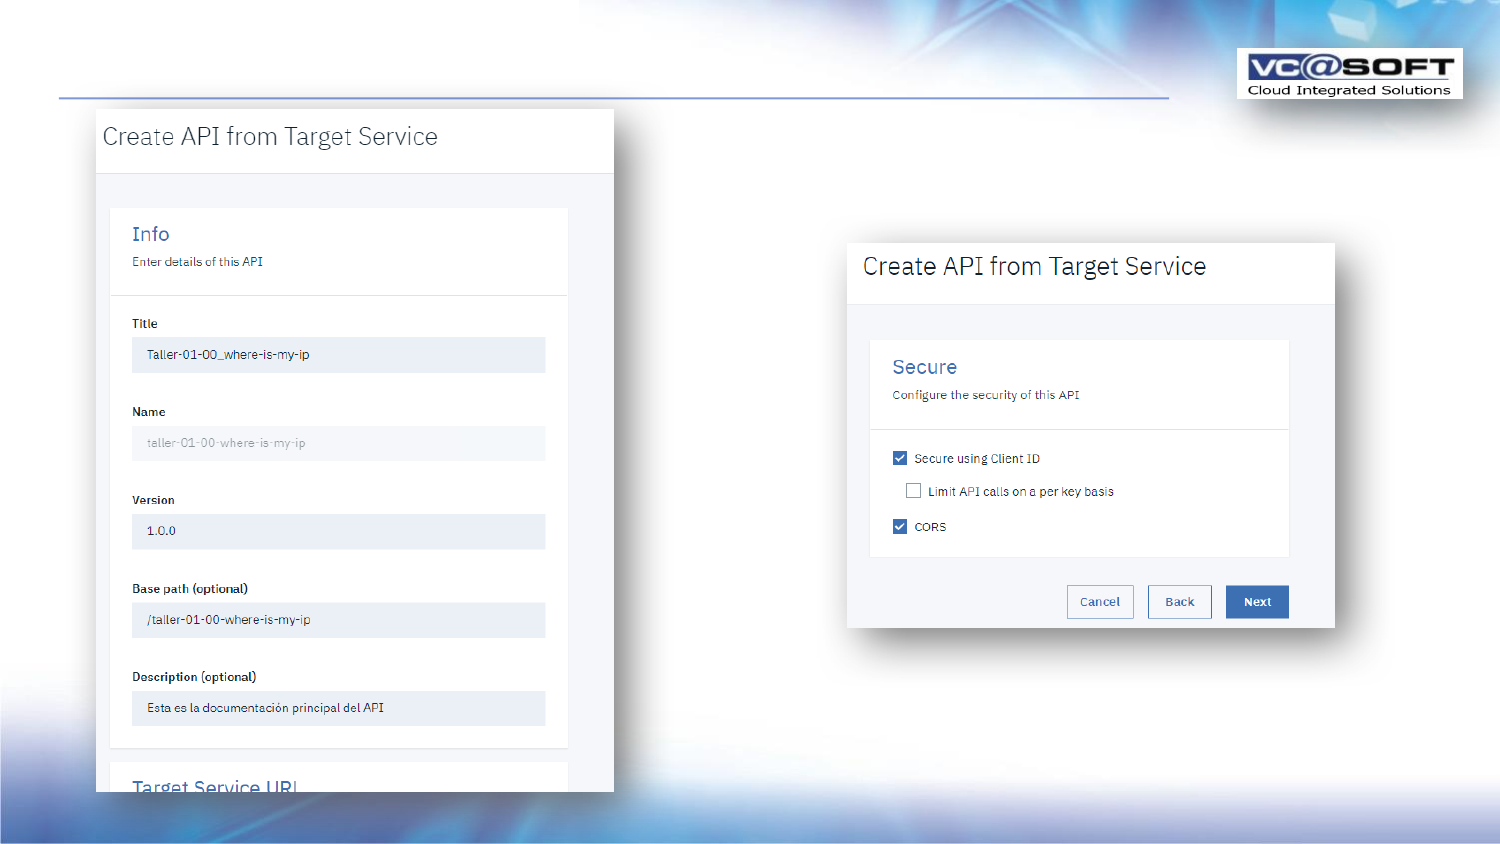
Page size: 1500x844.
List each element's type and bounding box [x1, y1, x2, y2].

picture [579, 0, 1500, 150]
list [96, 109, 614, 793]
picture [0, 663, 1500, 844]
picture [847, 242, 1335, 628]
